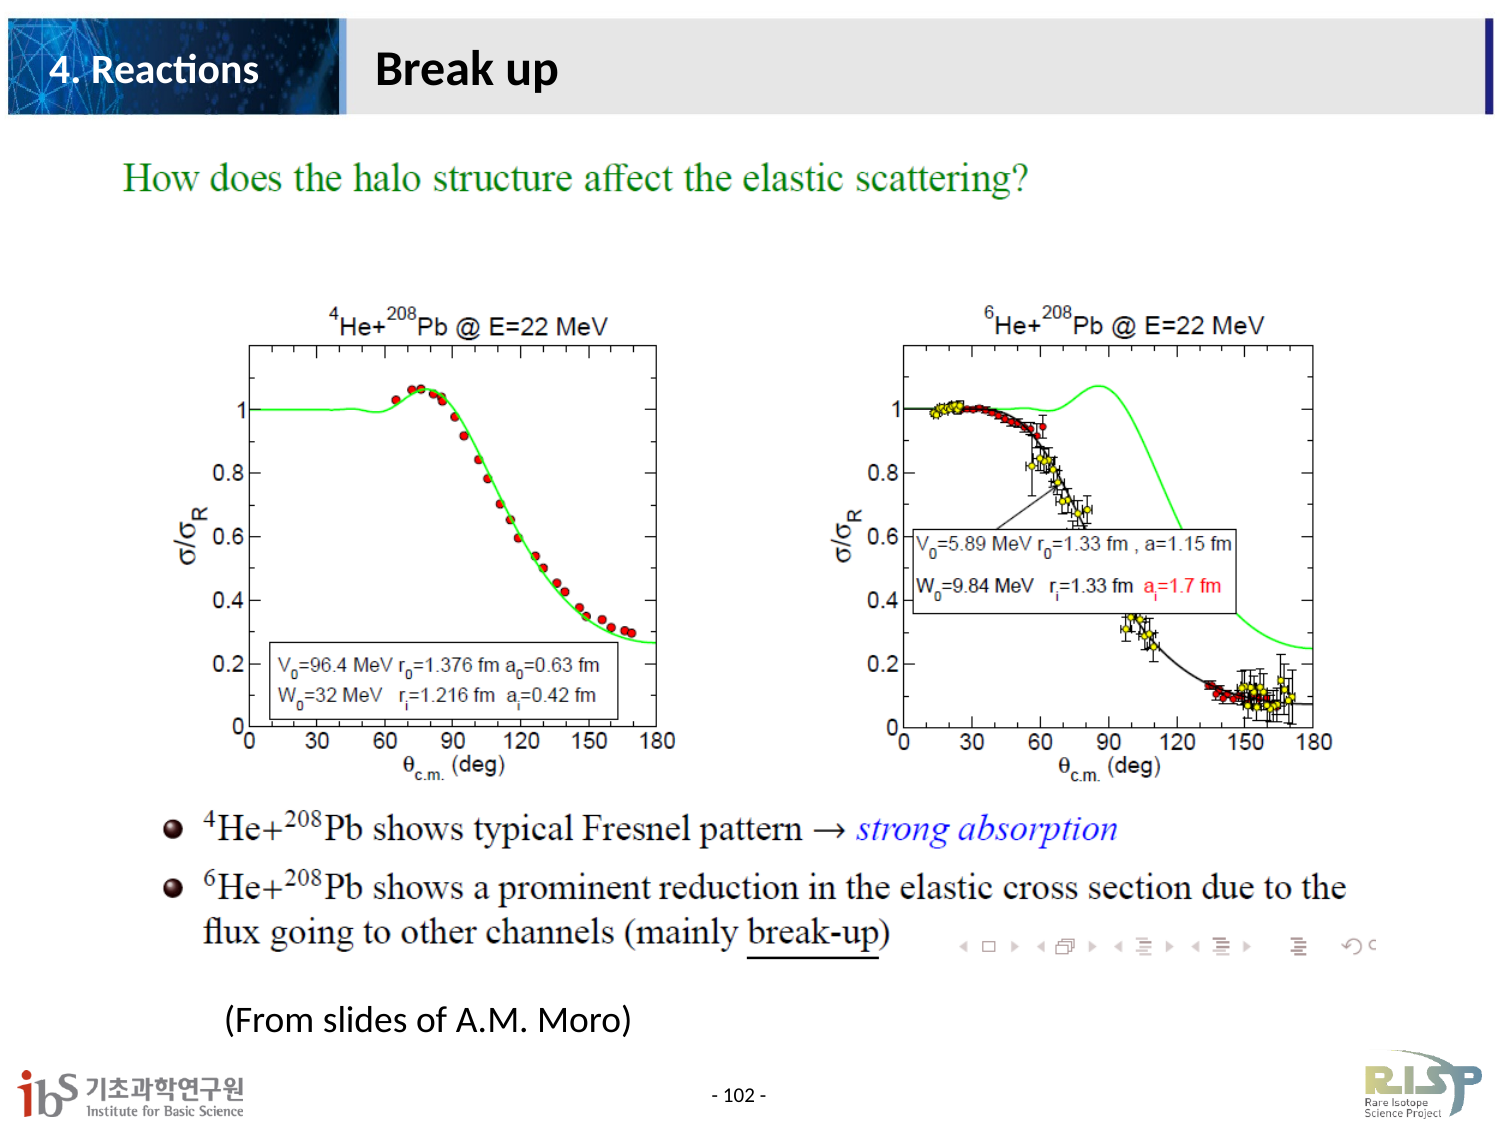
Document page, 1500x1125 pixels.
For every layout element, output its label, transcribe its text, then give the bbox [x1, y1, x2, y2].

text_box (From slides of A.M. Moro) [208, 987, 648, 1048]
picture [1364, 1049, 1482, 1119]
picture [88, 142, 1376, 964]
picture [17, 1070, 243, 1117]
picture [2, 10, 1500, 130]
